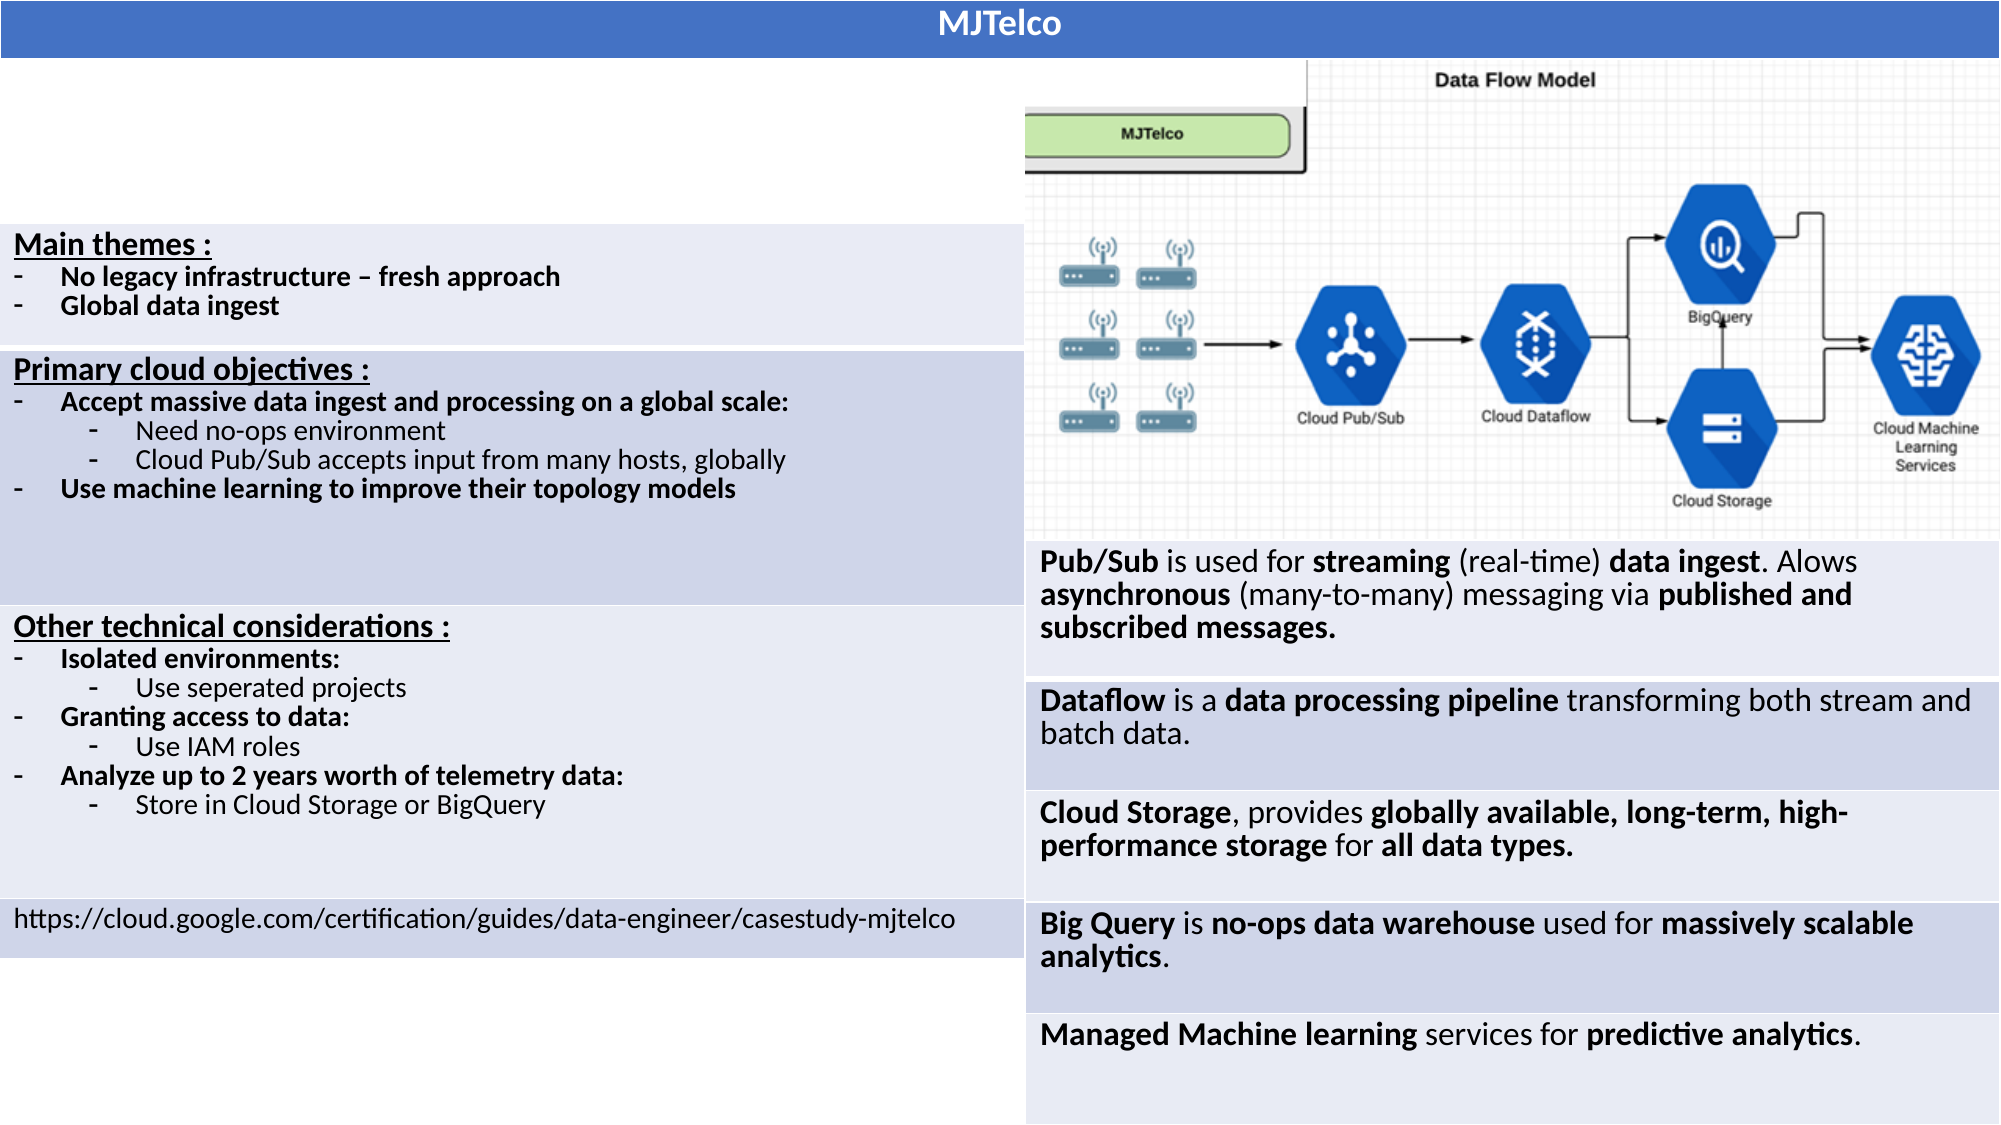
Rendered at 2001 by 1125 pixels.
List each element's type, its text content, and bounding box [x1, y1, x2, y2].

table_cell Dataflow is a data processing pipeline transforming both stream and batch data. [1026, 682, 1999, 790]
table_header Main themes : No legacy infrastructure – fresh approach Global data ingest [0, 224, 1024, 345]
table_cell Other technical considerations : Isolated environments: Use seperated projects Granting access to data: Use IAM roles Analyze up to 2 years worth of telemetry data: Store in Cloud Storage or BigQuery [0, 606, 1024, 898]
table_cell https://cloud.google.com/certification/guides/data-engineer/casestudy-mjtelco [0, 899, 1024, 958]
table_cell Big Query is no-ops data warehouse used for massively scalable analytics. [1026, 903, 1999, 1013]
picture [1025, 60, 2000, 539]
table_cell Primary cloud objectives : Accept massive data ingest and processing on a global scale: Need no-ops environment Cloud Pub/Sub accepts input from many hosts, globally Use machine learning to improve their topology models [0, 351, 1024, 605]
table_cell Managed Machine learning services for predictive analytics. [1026, 1014, 1999, 1124]
table_cell Cloud Storage, provides globally available, long-term, high-performance storage for all data types. [1026, 791, 1999, 901]
table_header MJTelco [1, 1, 1999, 58]
table_header Pub/Sub is used for streaming (real-time) data ingest. Alows asynchronous (many-to-many) messaging via published and subscribed messages. [1026, 541, 1999, 676]
